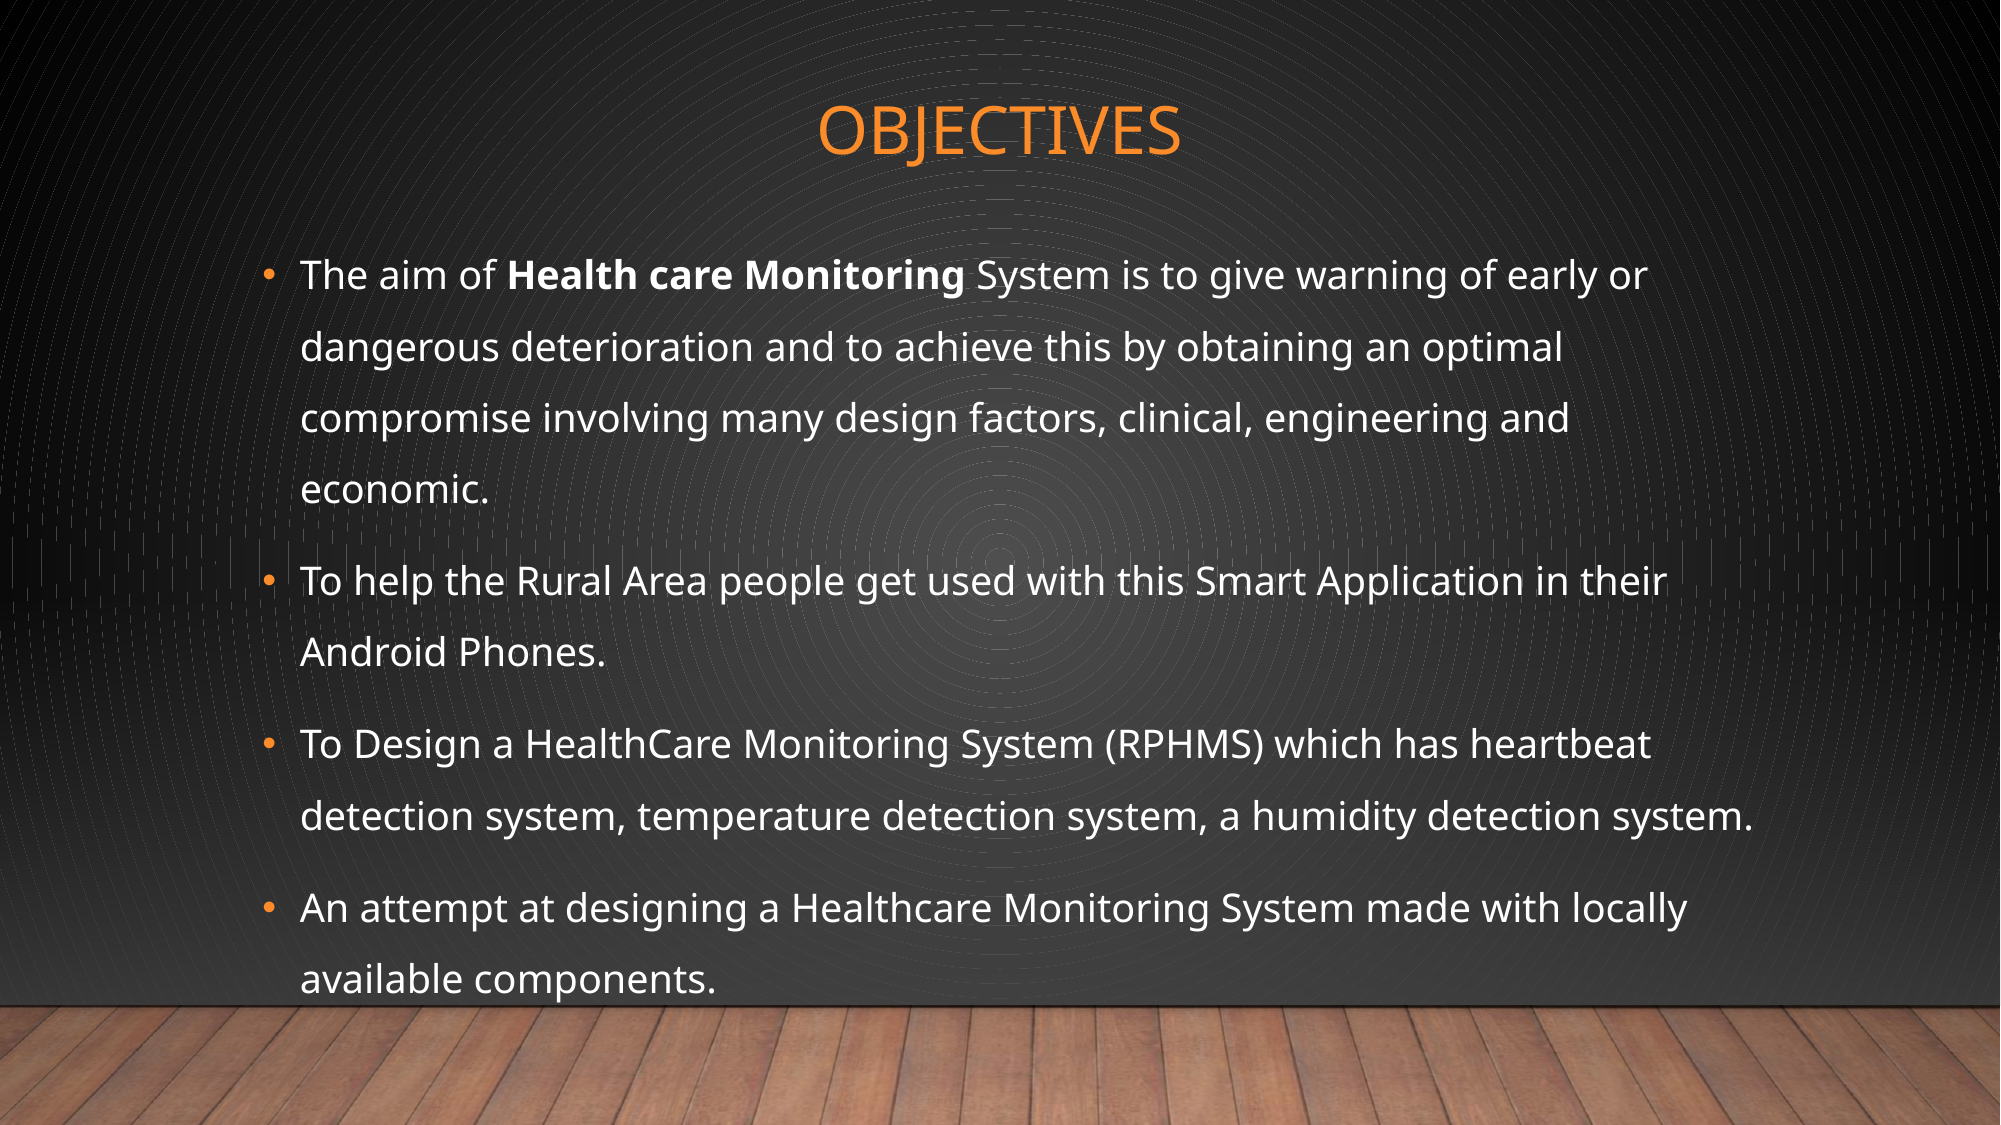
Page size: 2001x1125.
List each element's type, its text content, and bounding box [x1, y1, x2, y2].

list The aim of Health care Monitoring System is to give warning of early or dangerous deterioration and to achieve this by obtaining an optimal compromise involving many design factors, clinical, engineering and economic. To help the Rural Area people get used with this Smart Application in their Android Phones. To Design a HealthCare Monitoring System (RPHMS) which has heartbeat detection system, temperature detection system, a humidity detection system. An attempt at designing a Healthcare Monitoring System made with locally available components. [247, 219, 1772, 1007]
title Objectives [237, 46, 1763, 220]
picture [0, 1005, 2000, 1125]
